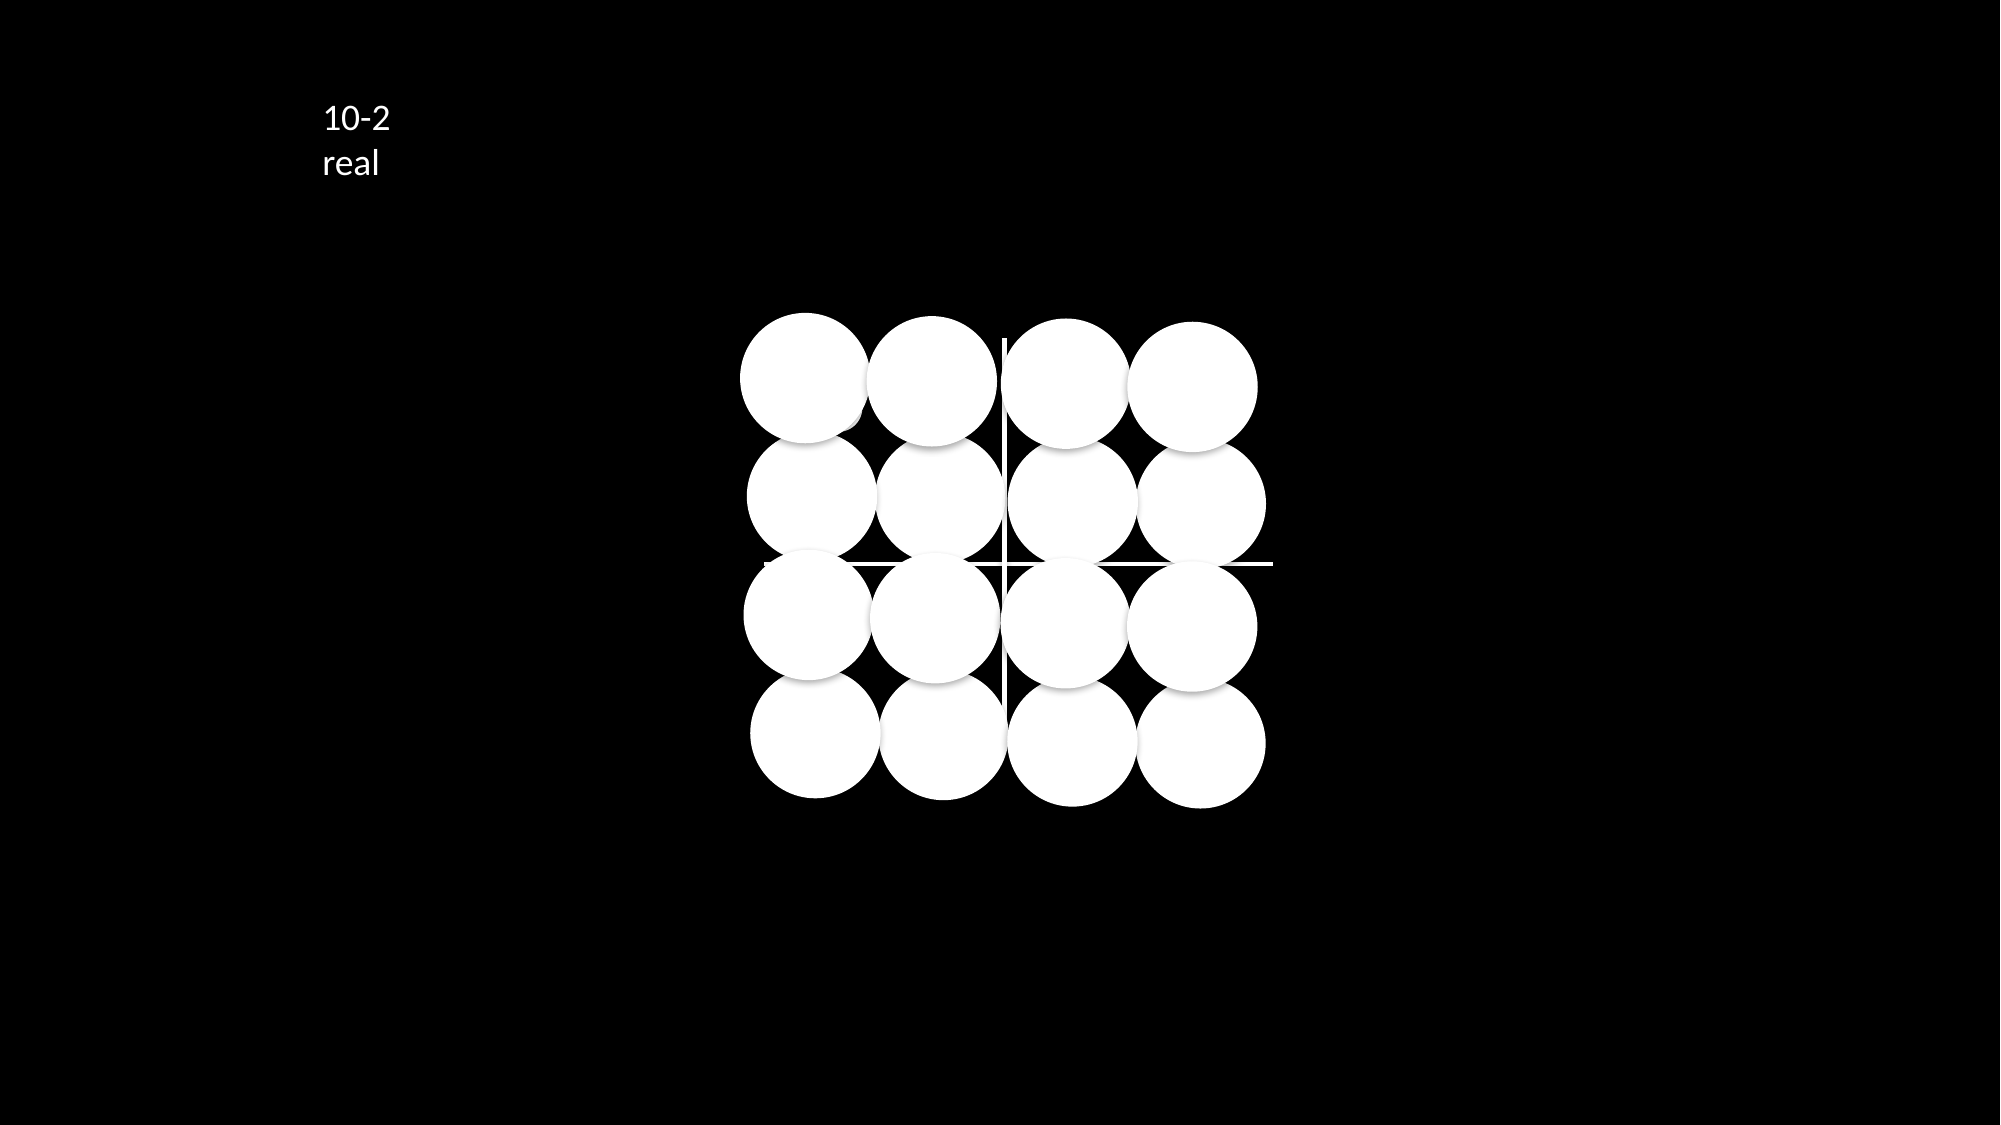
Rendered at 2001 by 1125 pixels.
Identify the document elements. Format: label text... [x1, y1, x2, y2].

text_box 10-2 real [307, 85, 474, 236]
text_box [746, 459, 758, 533]
text_box [1151, 321, 1234, 336]
text_box [885, 316, 979, 336]
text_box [763, 338, 1273, 739]
text_box [1138, 746, 1266, 809]
text_box [1007, 746, 1138, 807]
text_box [750, 702, 880, 799]
text_box [1021, 318, 1111, 336]
text_box [740, 312, 856, 423]
text_box [882, 746, 1004, 801]
text_box [743, 574, 758, 656]
